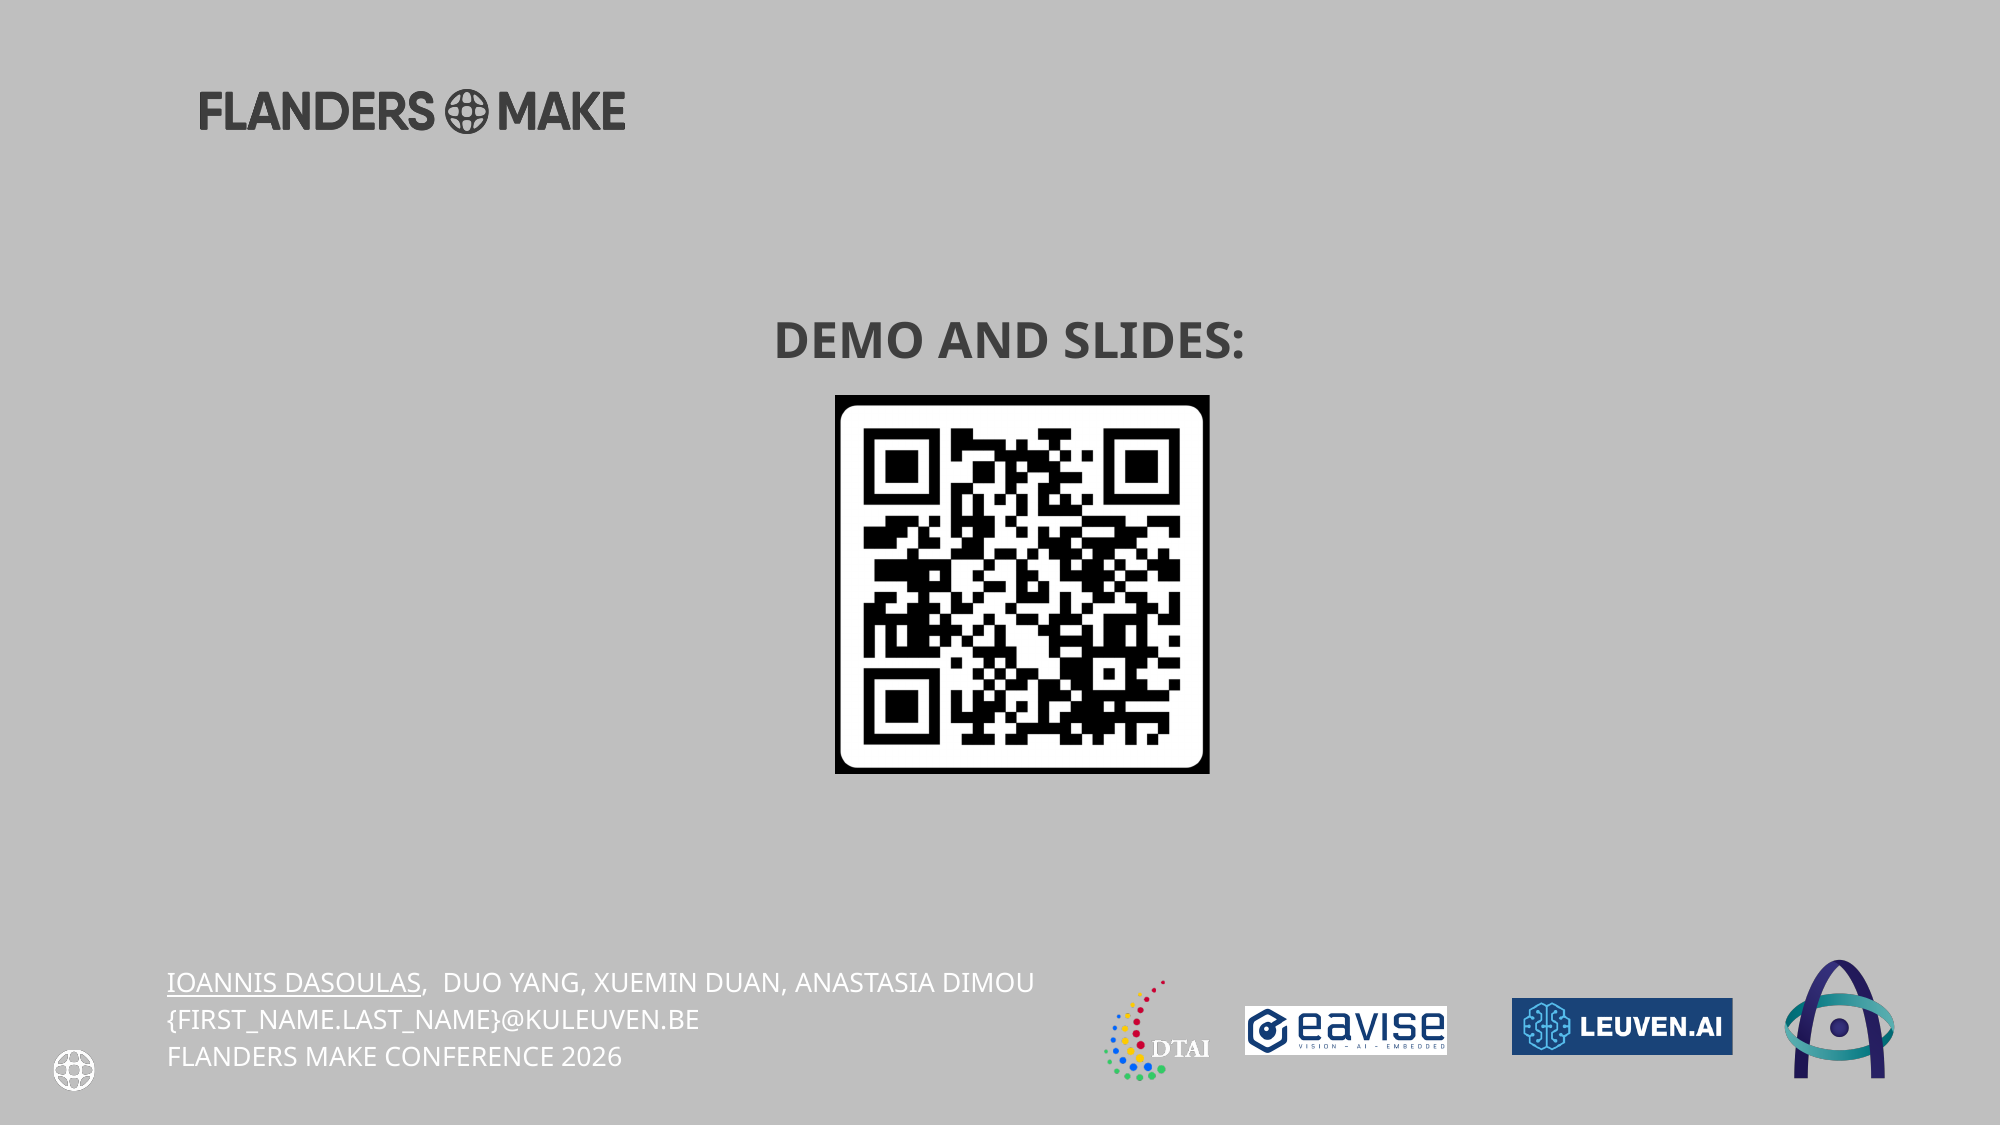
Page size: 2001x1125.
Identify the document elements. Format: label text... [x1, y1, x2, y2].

picture [1512, 947, 1947, 1091]
text_box IOANNIS DASOULAS, DUO YANG, XUEMIN DUAN, ANASTASIA DIMOU {FIRST_NAME.LAST_NAME}@KULEUVEN.BE FLANDERS MAKE CONFERENCE 2026 [152, 962, 1070, 1108]
picture [1244, 1006, 1447, 1056]
picture [834, 395, 1211, 774]
subtitle Demo and slides: [773, 322, 1272, 369]
picture [199, 89, 626, 134]
picture [53, 1049, 95, 1091]
picture [1104, 980, 1211, 1082]
